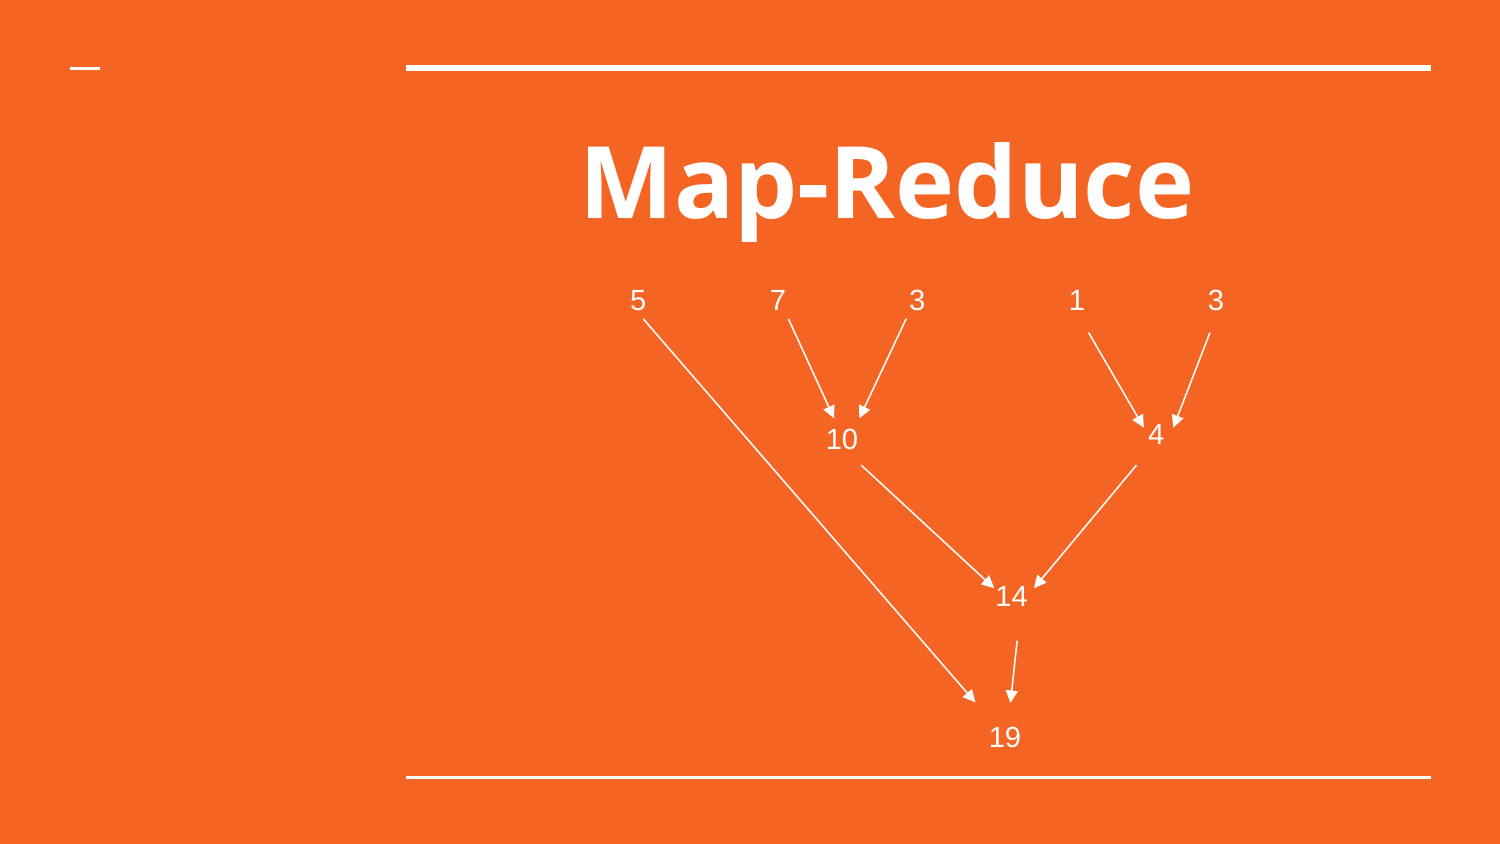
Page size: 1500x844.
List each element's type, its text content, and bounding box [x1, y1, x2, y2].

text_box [615, 266, 1241, 782]
title Map-Reduce [389, 103, 1428, 577]
